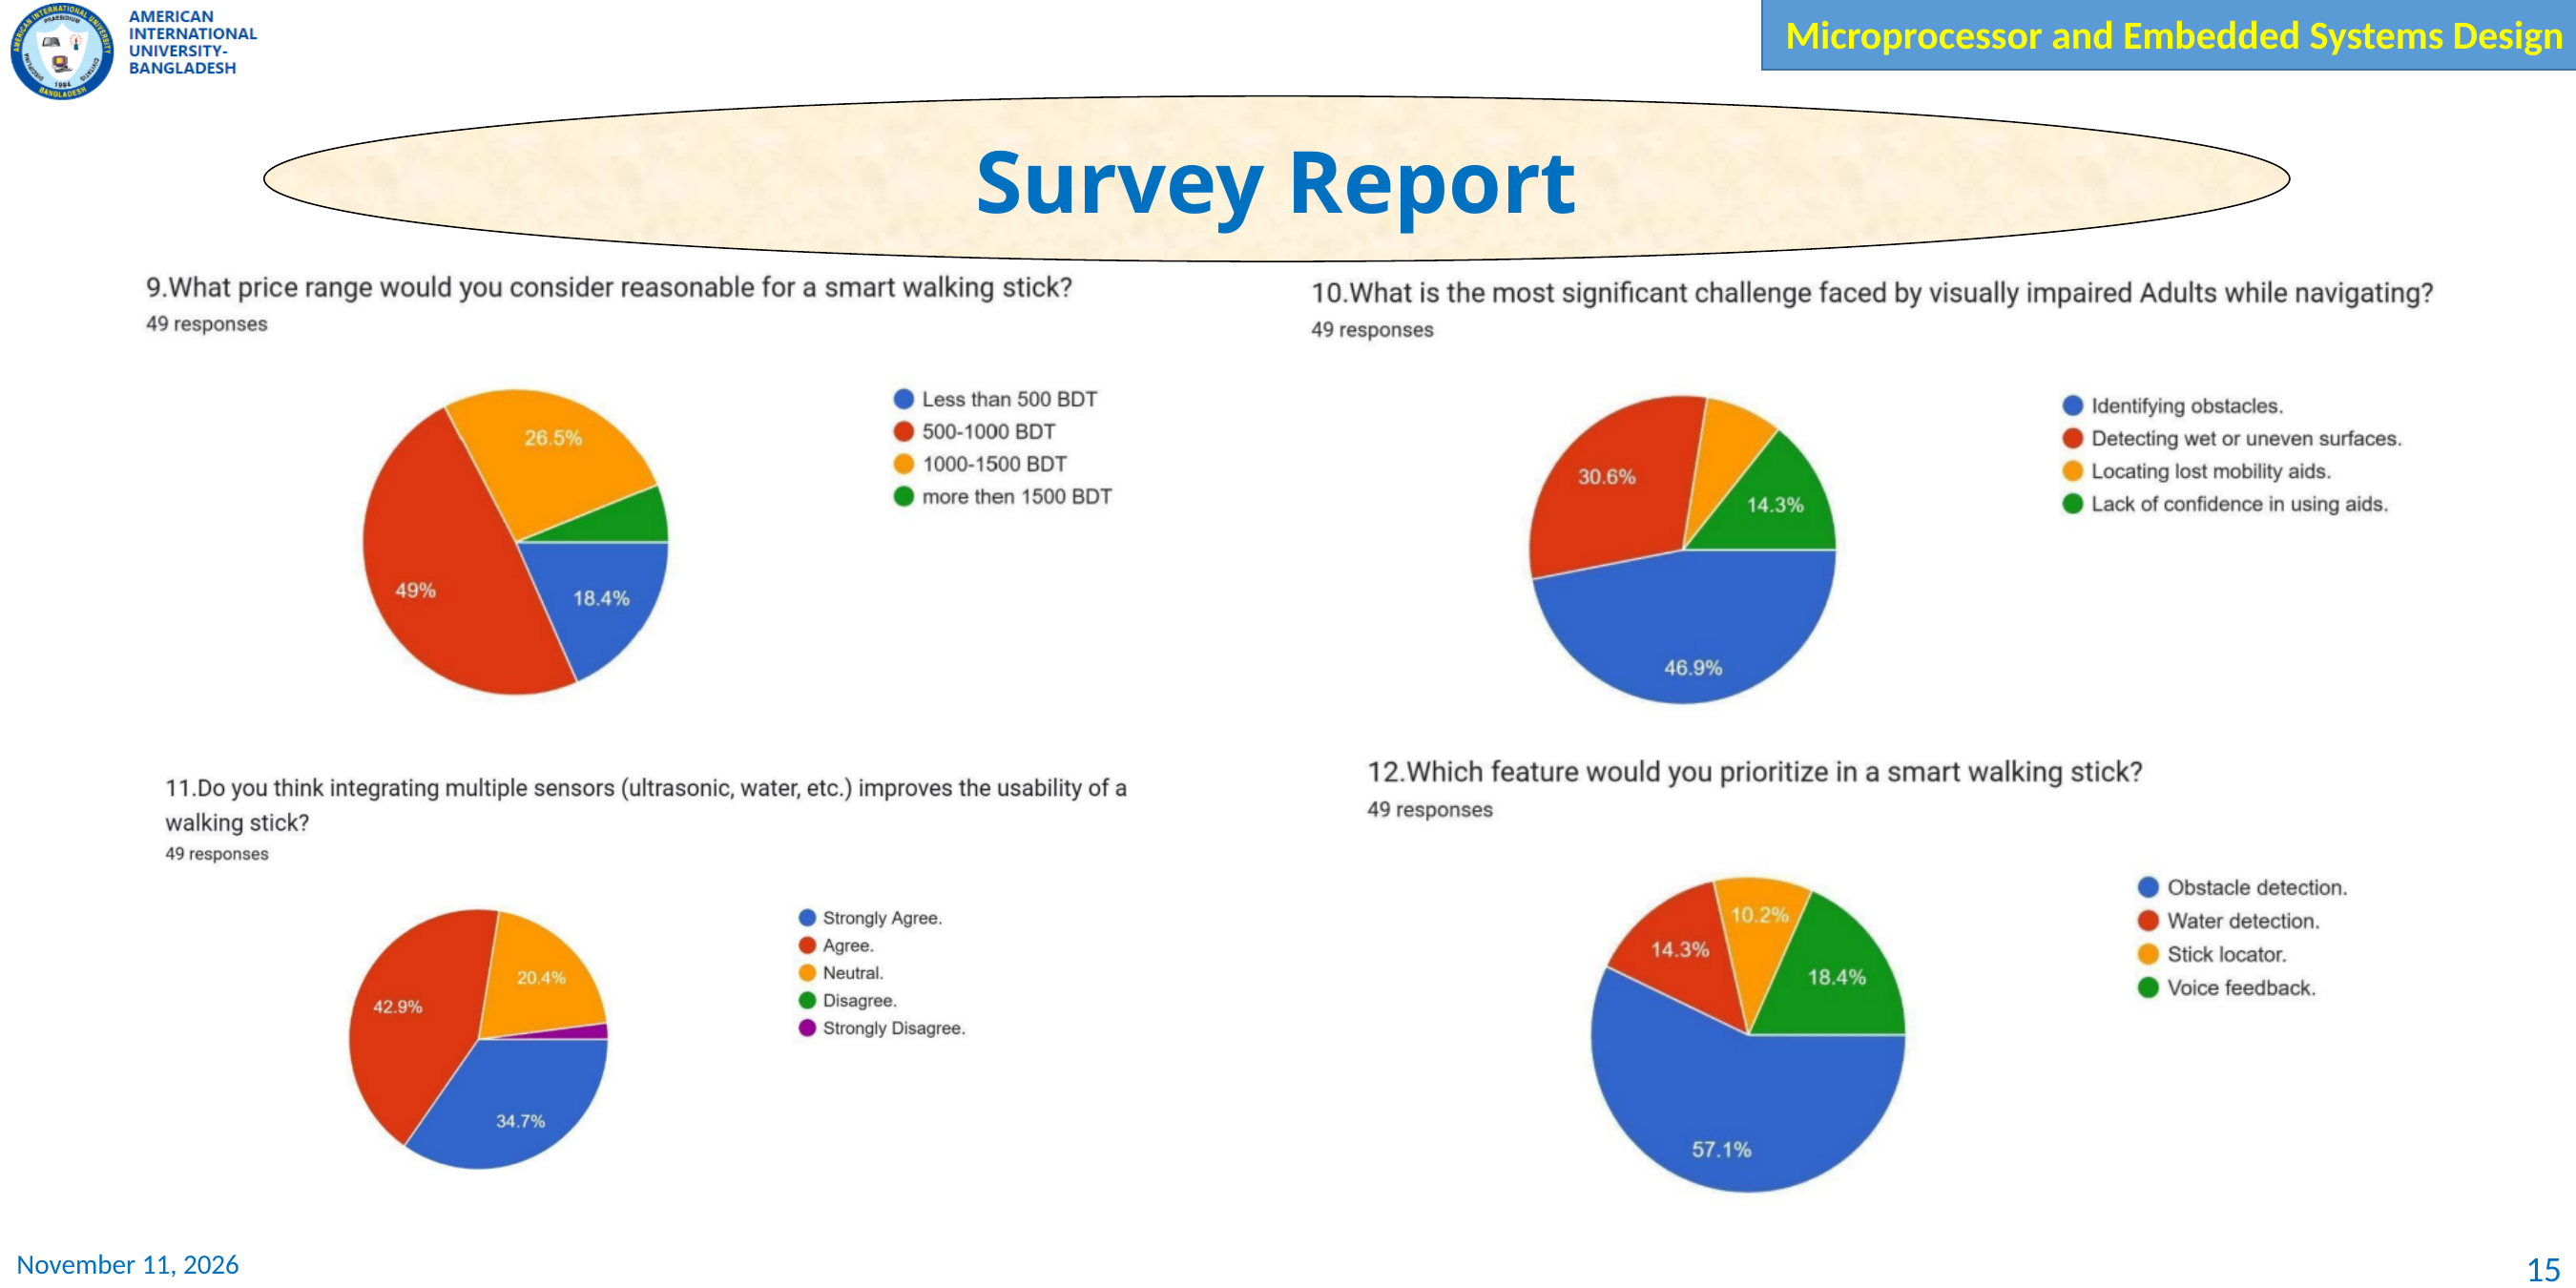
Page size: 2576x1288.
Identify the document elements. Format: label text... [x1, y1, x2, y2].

picture [131, 263, 1160, 724]
picture [1297, 278, 2450, 715]
picture [1354, 759, 2397, 1236]
text_box Survey Report [263, 95, 2291, 262]
picture [159, 762, 1132, 1210]
slide_number 15 [2369, 1239, 2576, 1285]
picture [0, 3, 265, 104]
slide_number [2, 1239, 440, 1288]
